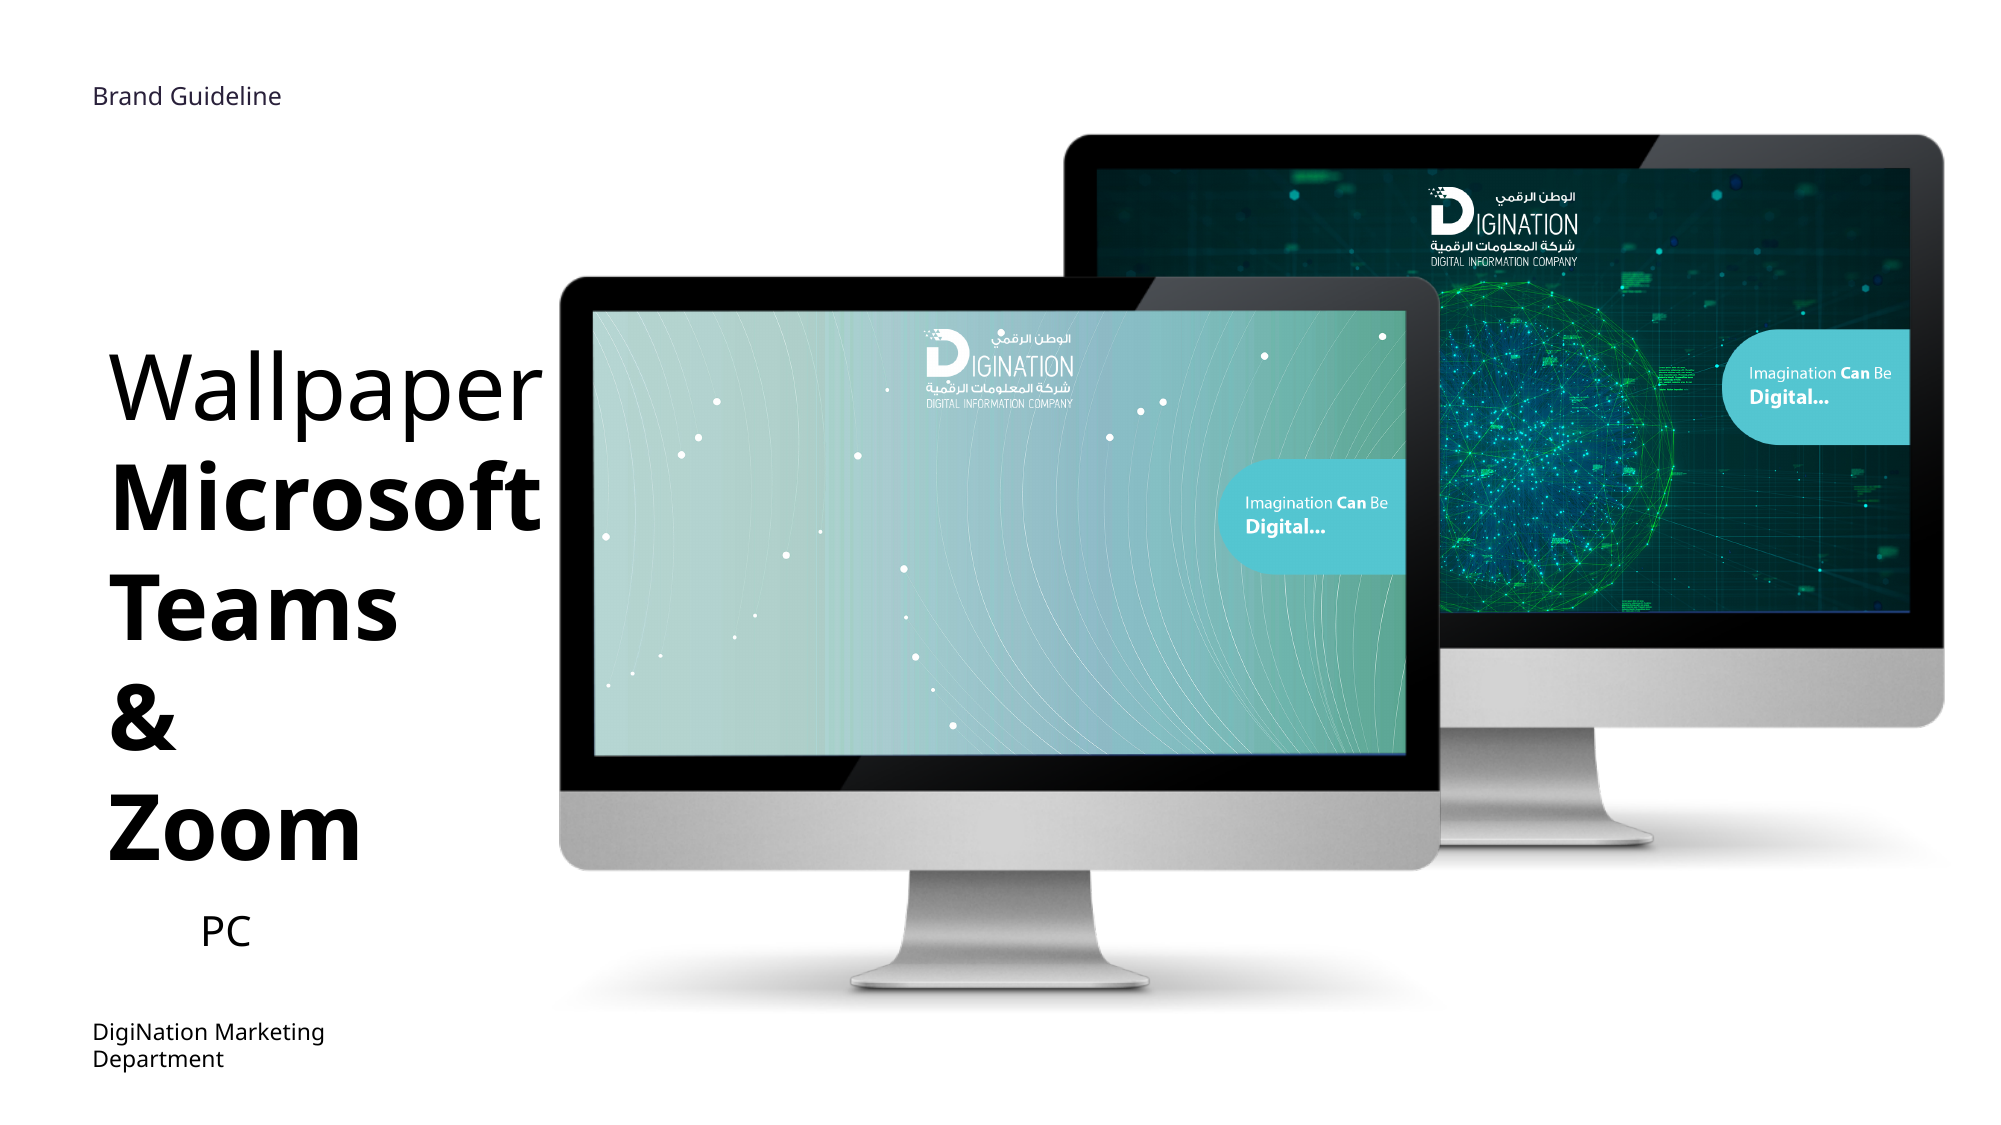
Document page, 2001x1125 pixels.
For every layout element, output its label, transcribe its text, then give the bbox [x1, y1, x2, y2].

text_box Brand Guideline [77, 73, 356, 119]
text_box DigiNation Marketing Department [77, 1010, 455, 1080]
text_box Wallpaper Microsoft Teams & Zoom [93, 321, 543, 887]
text_box PC [185, 897, 543, 963]
picture [543, 118, 1961, 1019]
